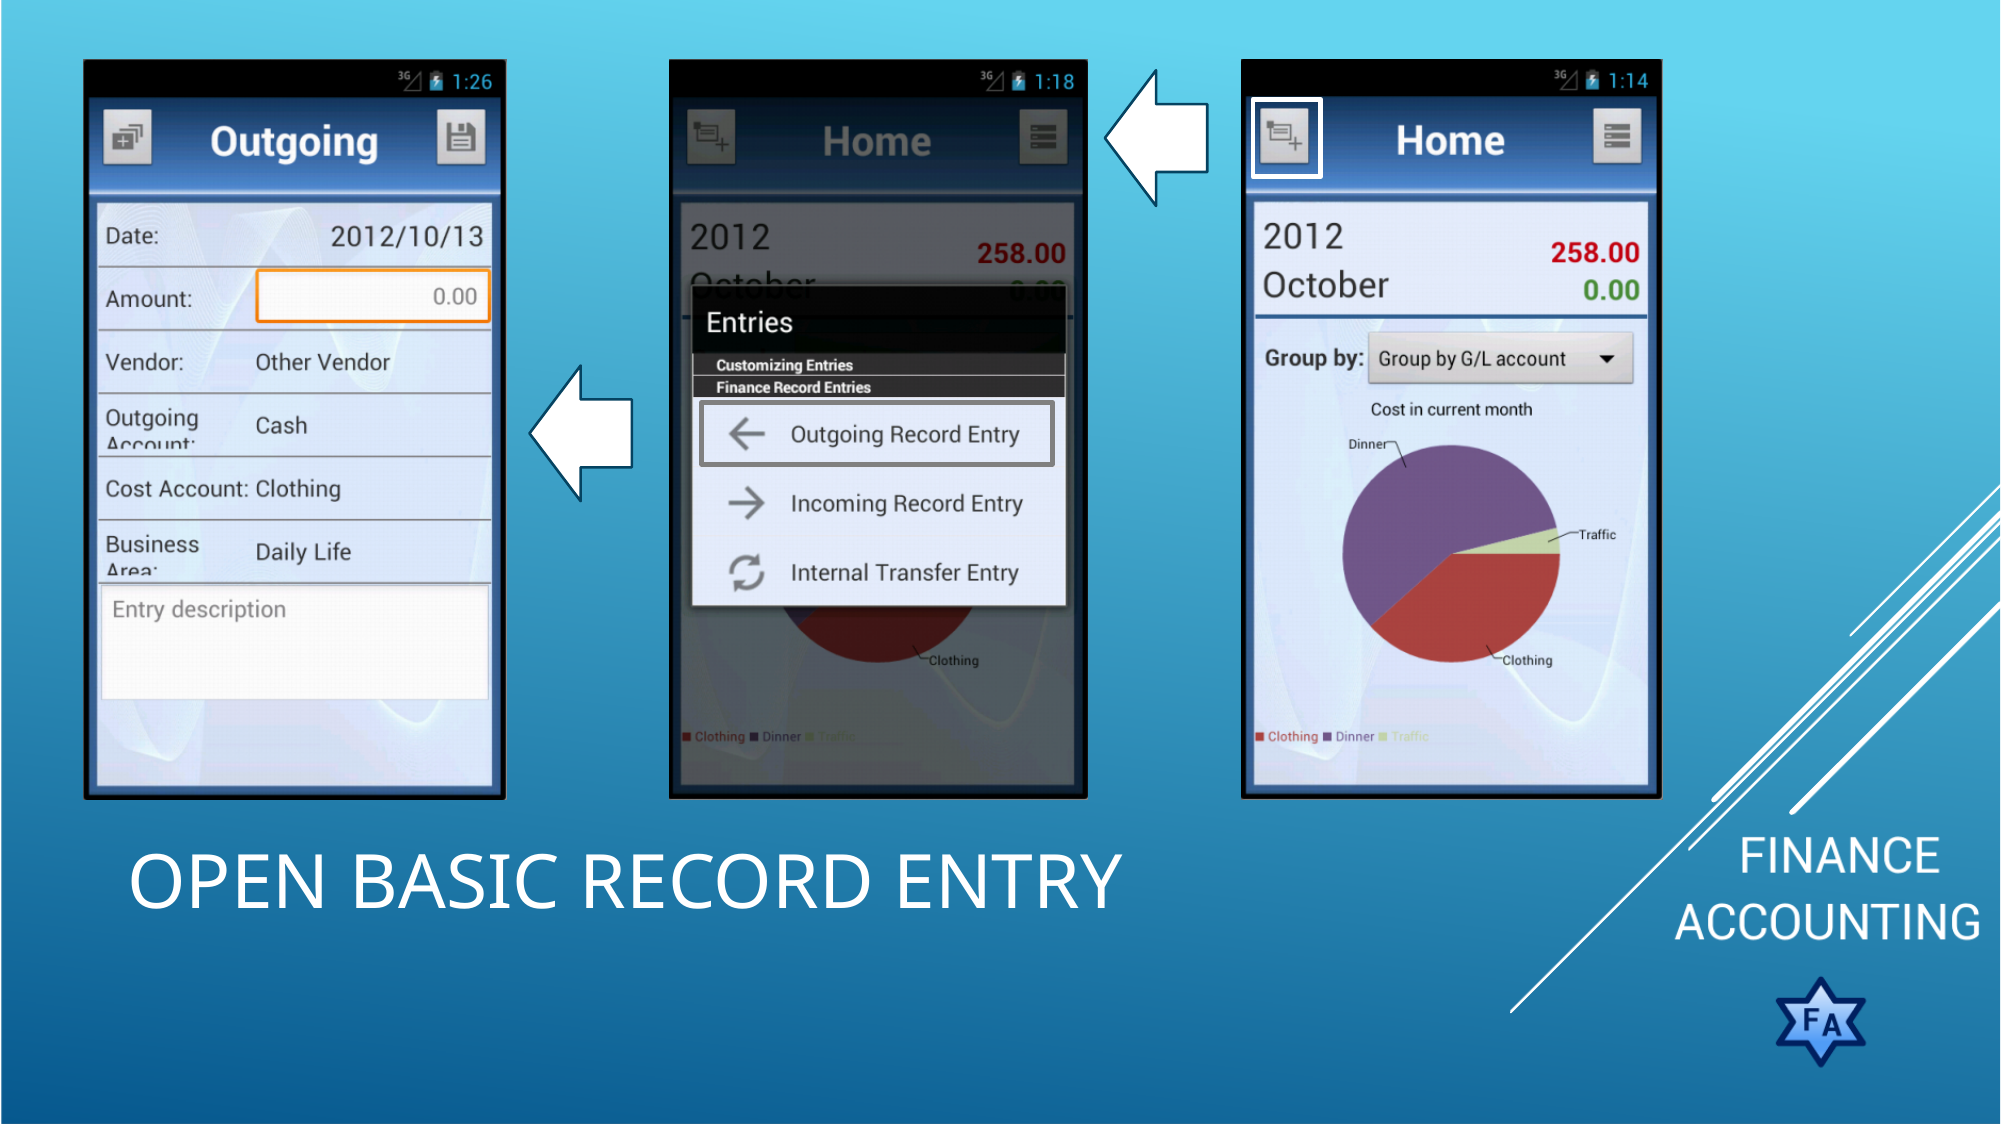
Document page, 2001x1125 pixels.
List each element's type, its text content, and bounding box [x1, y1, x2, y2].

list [1241, 58, 1664, 801]
picture [0, 0, 2001, 1125]
title Open Basic record entry [112, 755, 1513, 1003]
text_box [1103, 68, 1209, 208]
text_box [528, 364, 634, 503]
